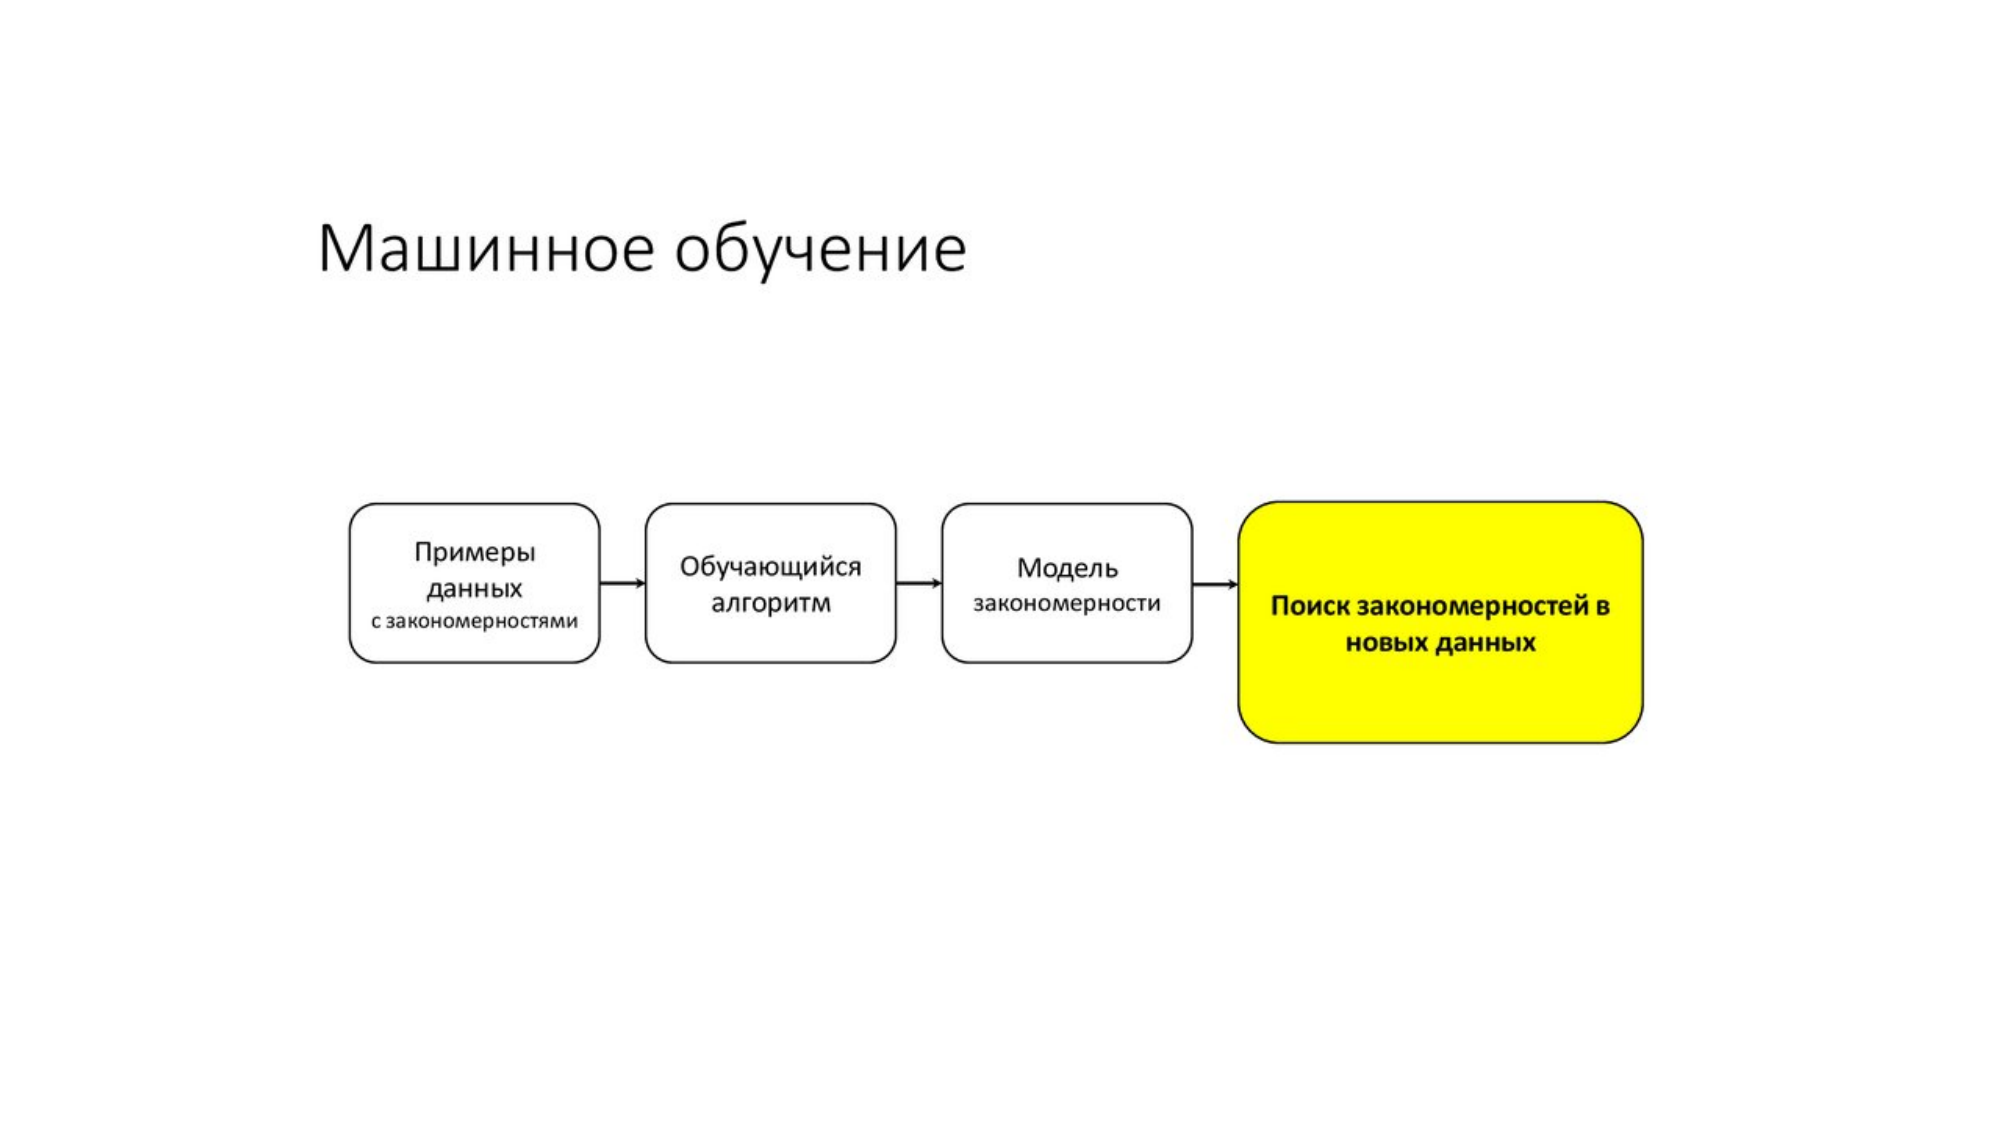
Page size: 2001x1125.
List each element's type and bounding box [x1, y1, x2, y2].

picture [240, 165, 1760, 960]
